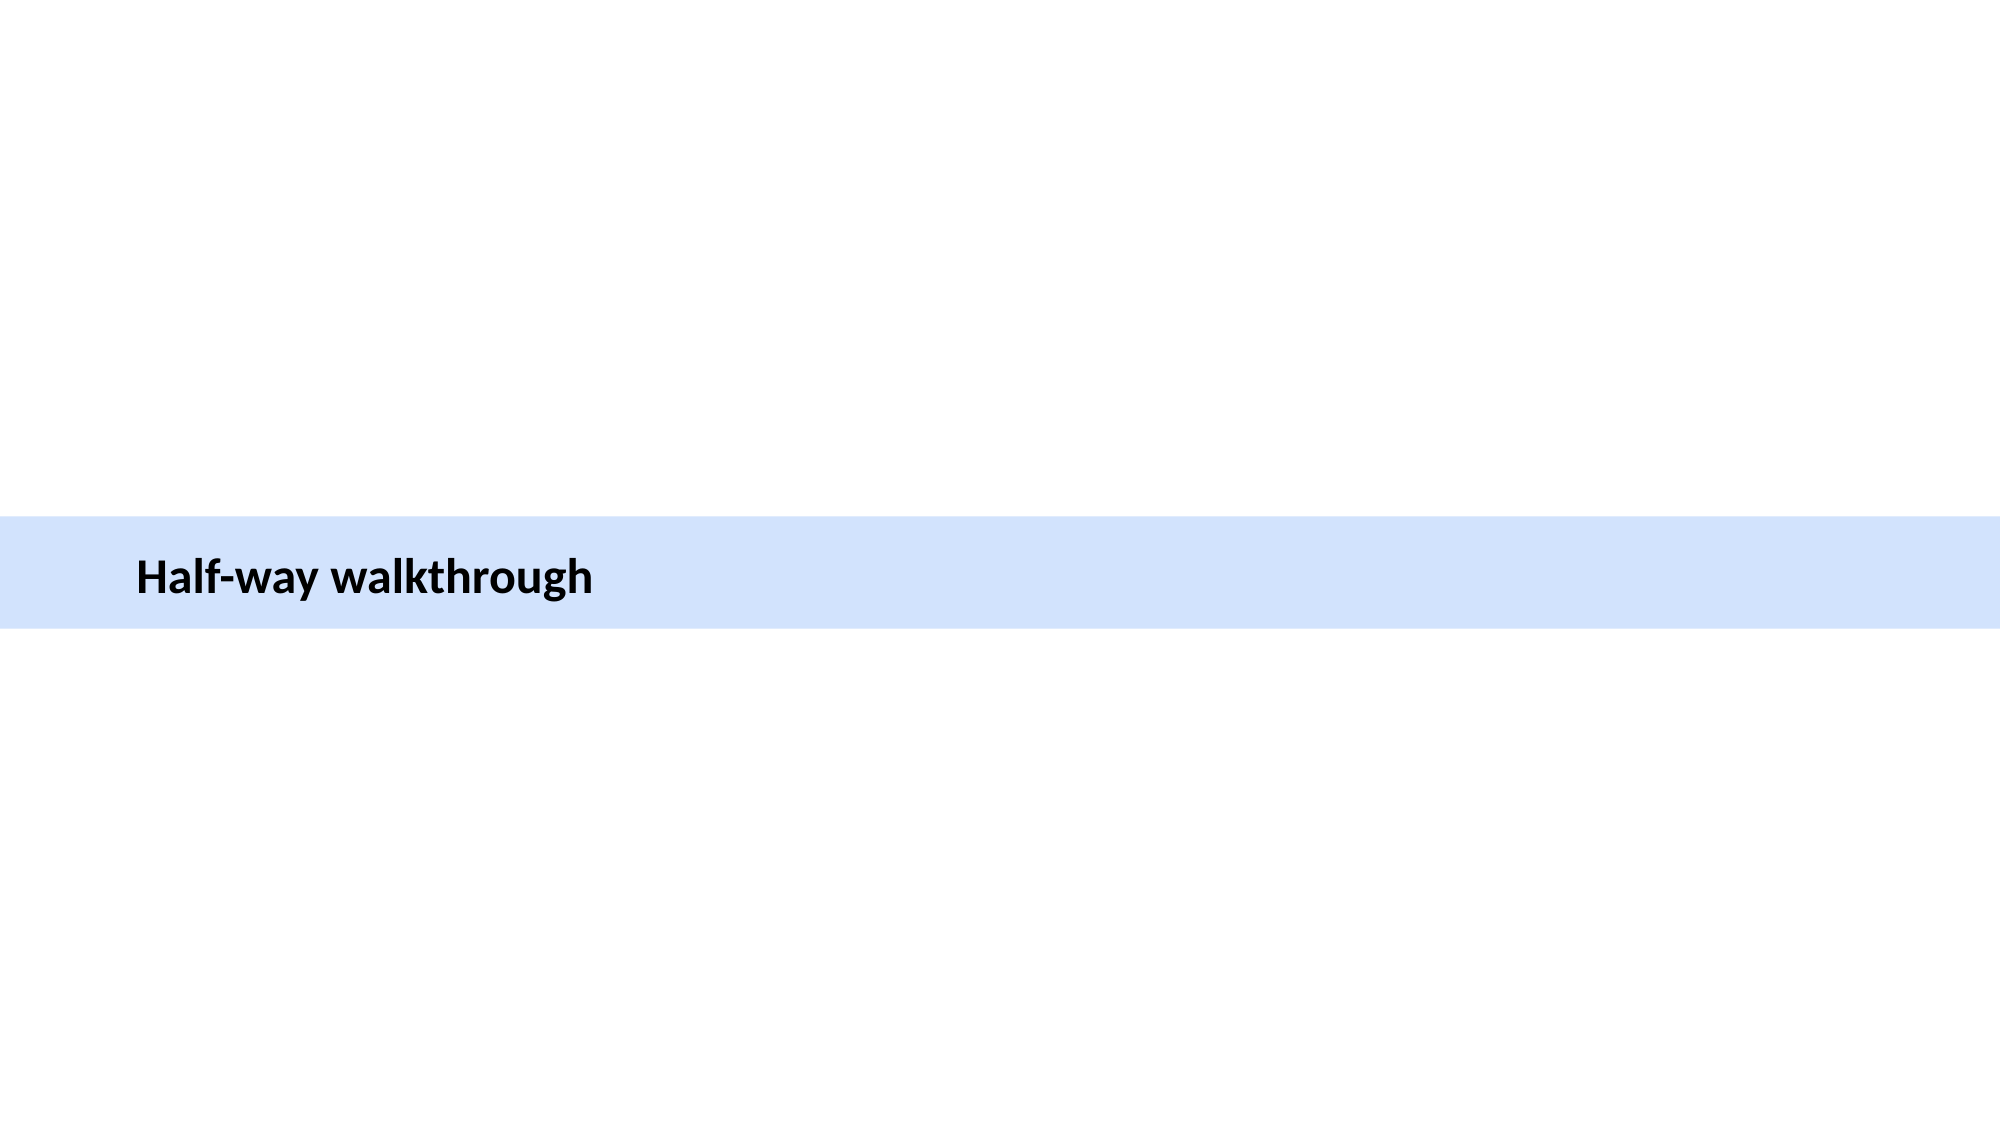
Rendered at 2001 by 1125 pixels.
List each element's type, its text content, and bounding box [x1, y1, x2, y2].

text_box Half-way walkthrough [121, 536, 822, 611]
text_box [0, 515, 2000, 630]
